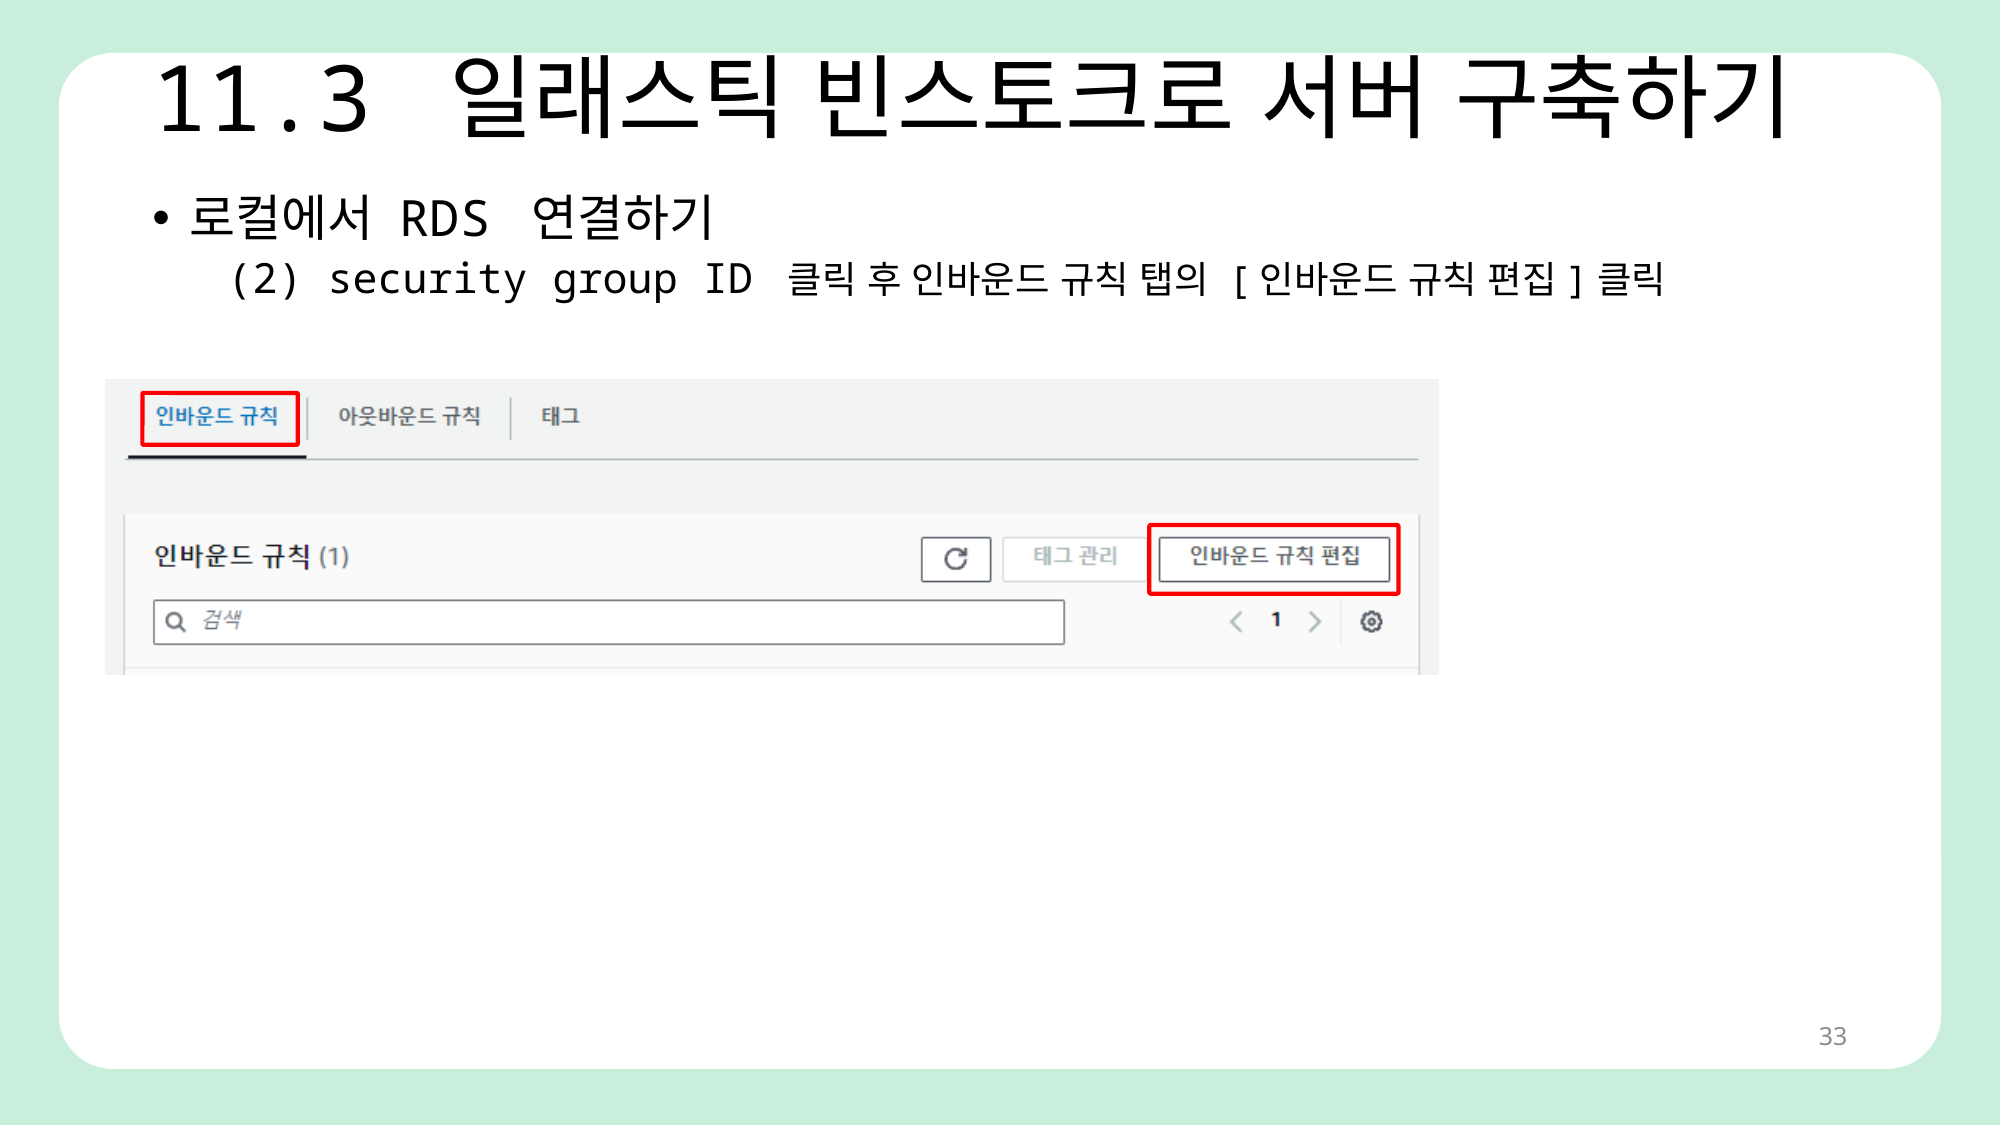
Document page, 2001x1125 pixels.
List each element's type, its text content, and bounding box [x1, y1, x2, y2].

picture [105, 379, 1439, 675]
list 로컬에서 RDS 연결하기 (2) security group ID 클릭 후 인바운드 규칙 탭의 [인바운드 규칙 편집]클릭 [137, 185, 1863, 1125]
title 11.3 일래스틱 빈스토크로 서버 구축하기 [137, 45, 1863, 159]
slide_number 33 [1412, 1007, 1863, 1068]
